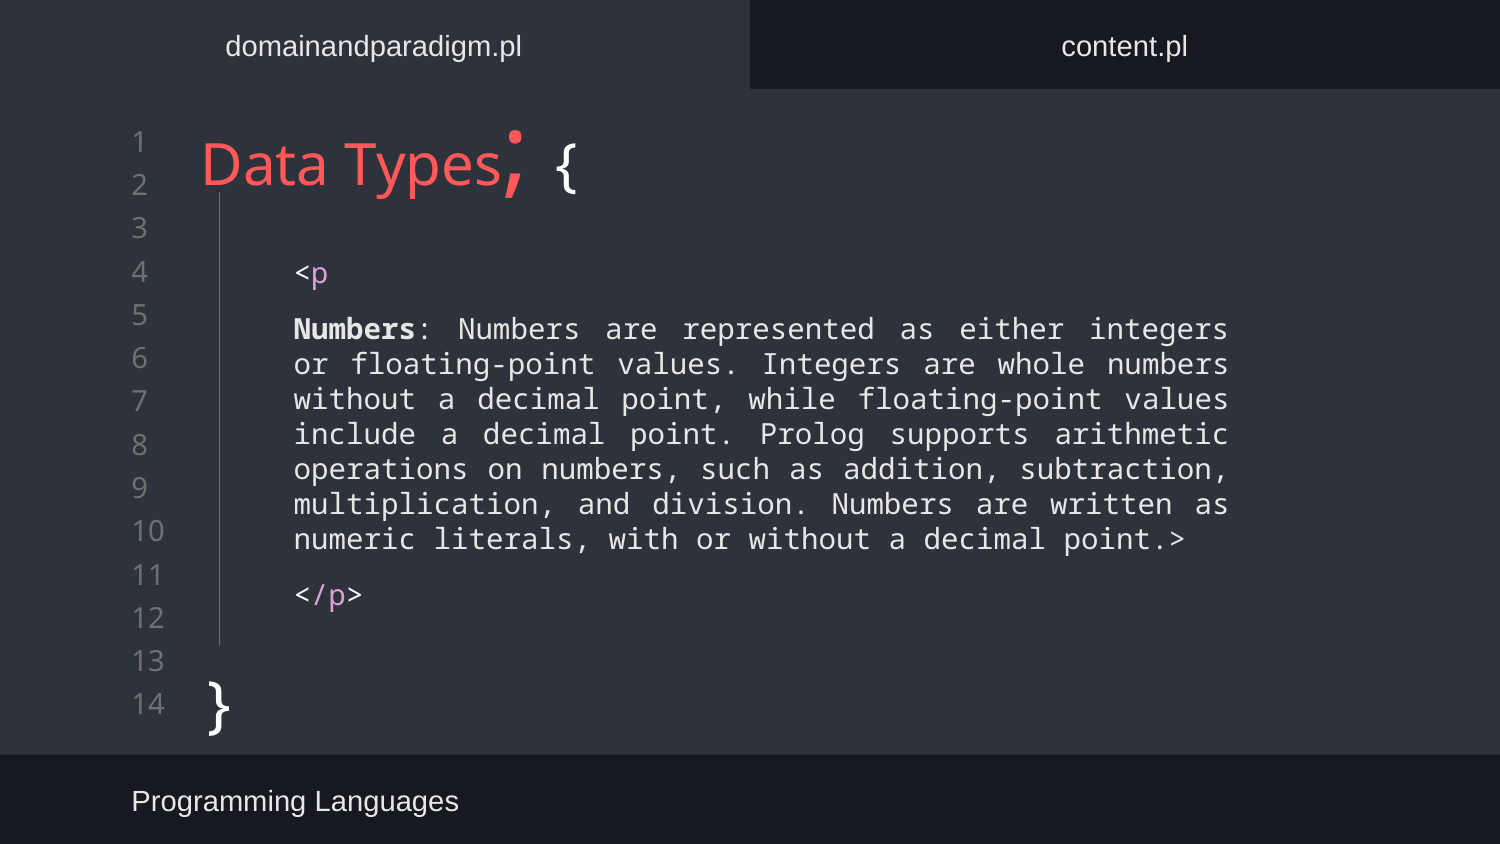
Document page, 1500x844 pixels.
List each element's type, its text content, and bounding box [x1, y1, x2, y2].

text_box content.pl [749, 15, 1500, 74]
text_box <p Numbers: Numbers are represented as either integers or floating-point values. Integers are whole numbers without a decimal point, while floating-point values include a decimal point. Prolog supports arithmetic operations on numbers, such as addition, subtraction, multiplication, and division. Numbers are written as numeric literals, with or without a decimal point.> </p> [262, 191, 1245, 730]
text_box Programming Languages [116, 770, 915, 829]
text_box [177, 191, 262, 755]
text_box domainandparadigm.pl [0, 15, 749, 74]
title Data Types; { [185, 101, 850, 189]
